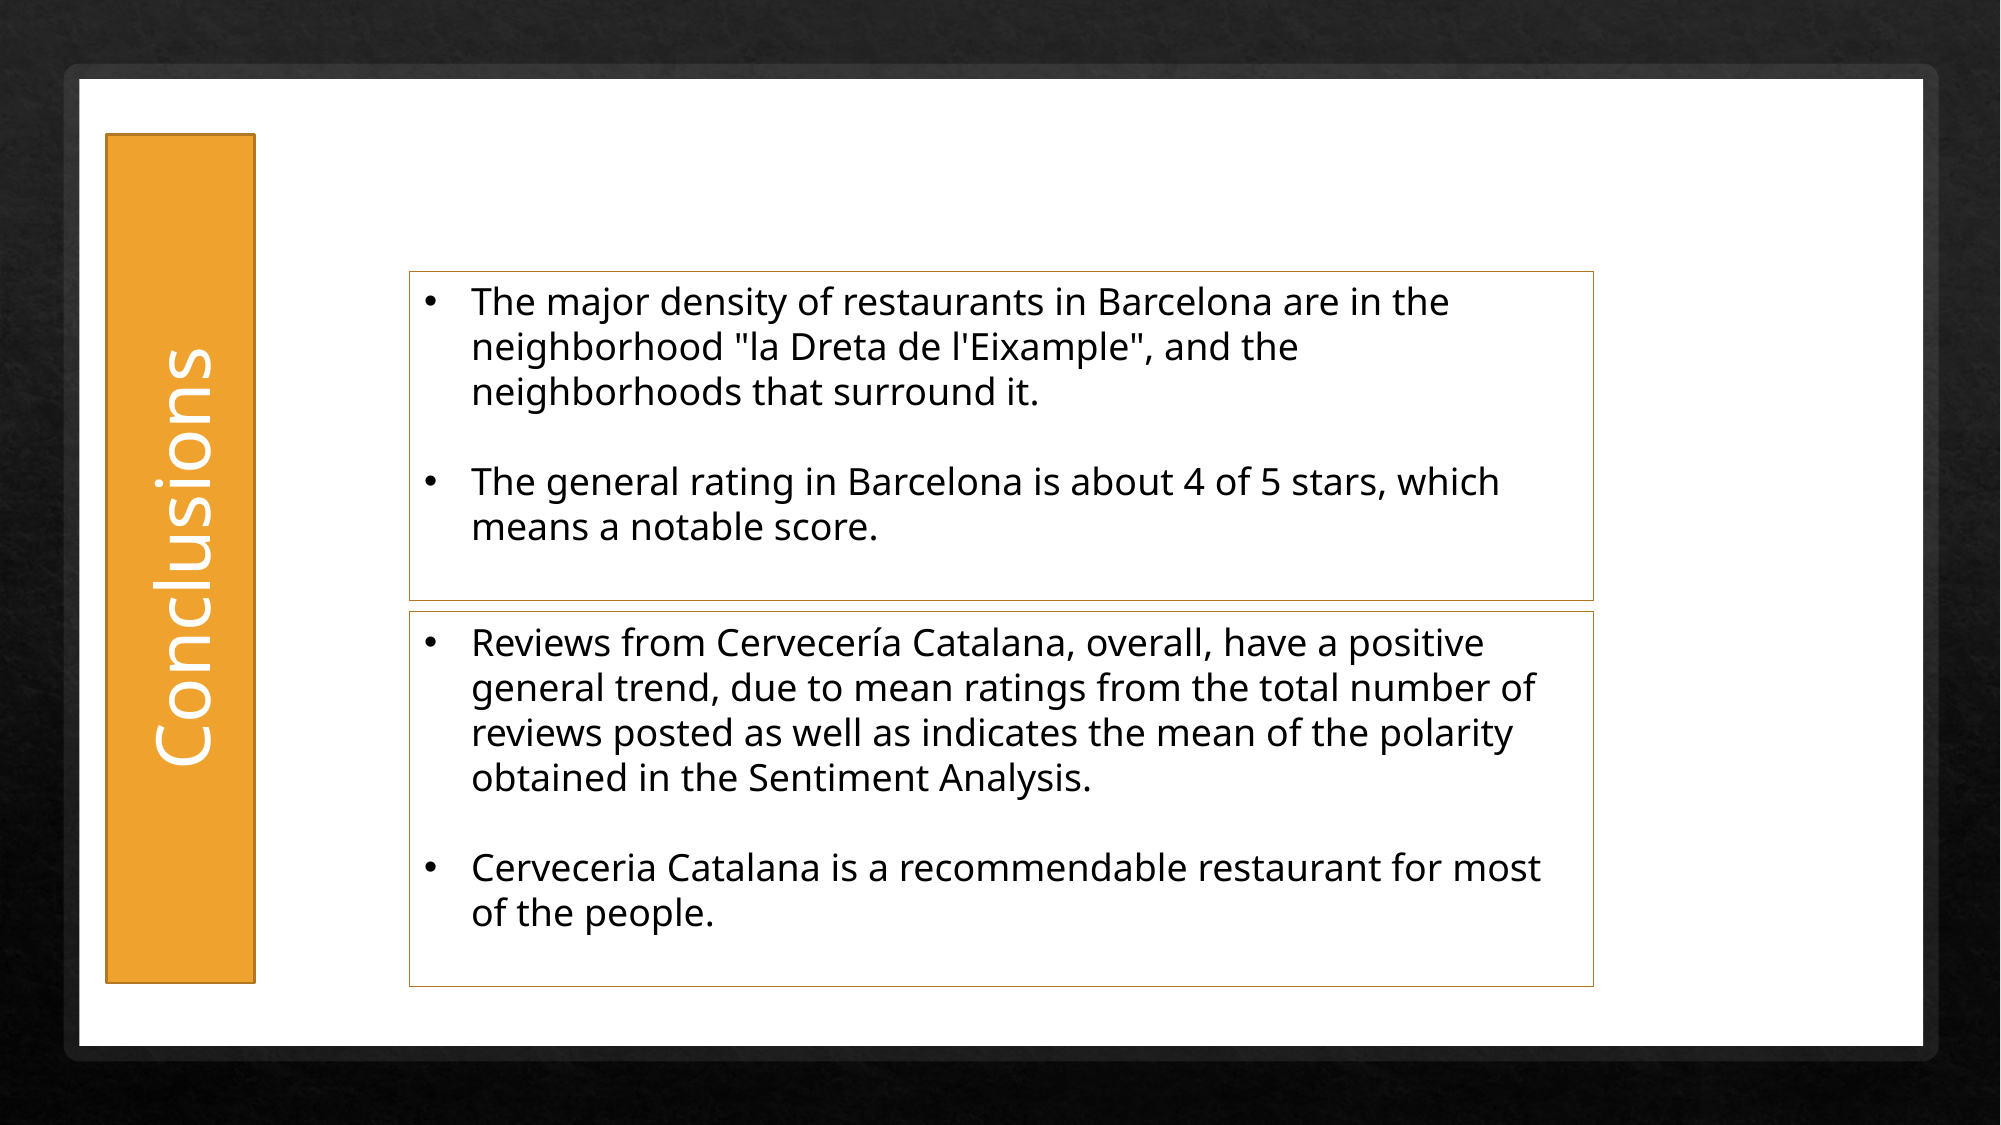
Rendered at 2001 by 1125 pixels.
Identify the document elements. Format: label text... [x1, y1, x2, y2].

text_box Reviews from Cervecería Catalana, overall, have a positive general trend, due to mean ratings from the total number of reviews posted as well as indicates the mean of the polarity obtained in the Sentiment Analysis. Cerveceria Catalana is a recommendable restaurant for most of the people. [409, 611, 1594, 987]
text_box The major density of restaurants in Barcelona are in the neighborhood "la Dreta de l'Eixample", and the neighborhoods that surround it. The general rating in Barcelona is about 4 of 5 stars, which means a notable score. [409, 271, 1594, 601]
text_box Conclusions [105, 133, 256, 984]
text_box [78, 78, 1924, 1047]
